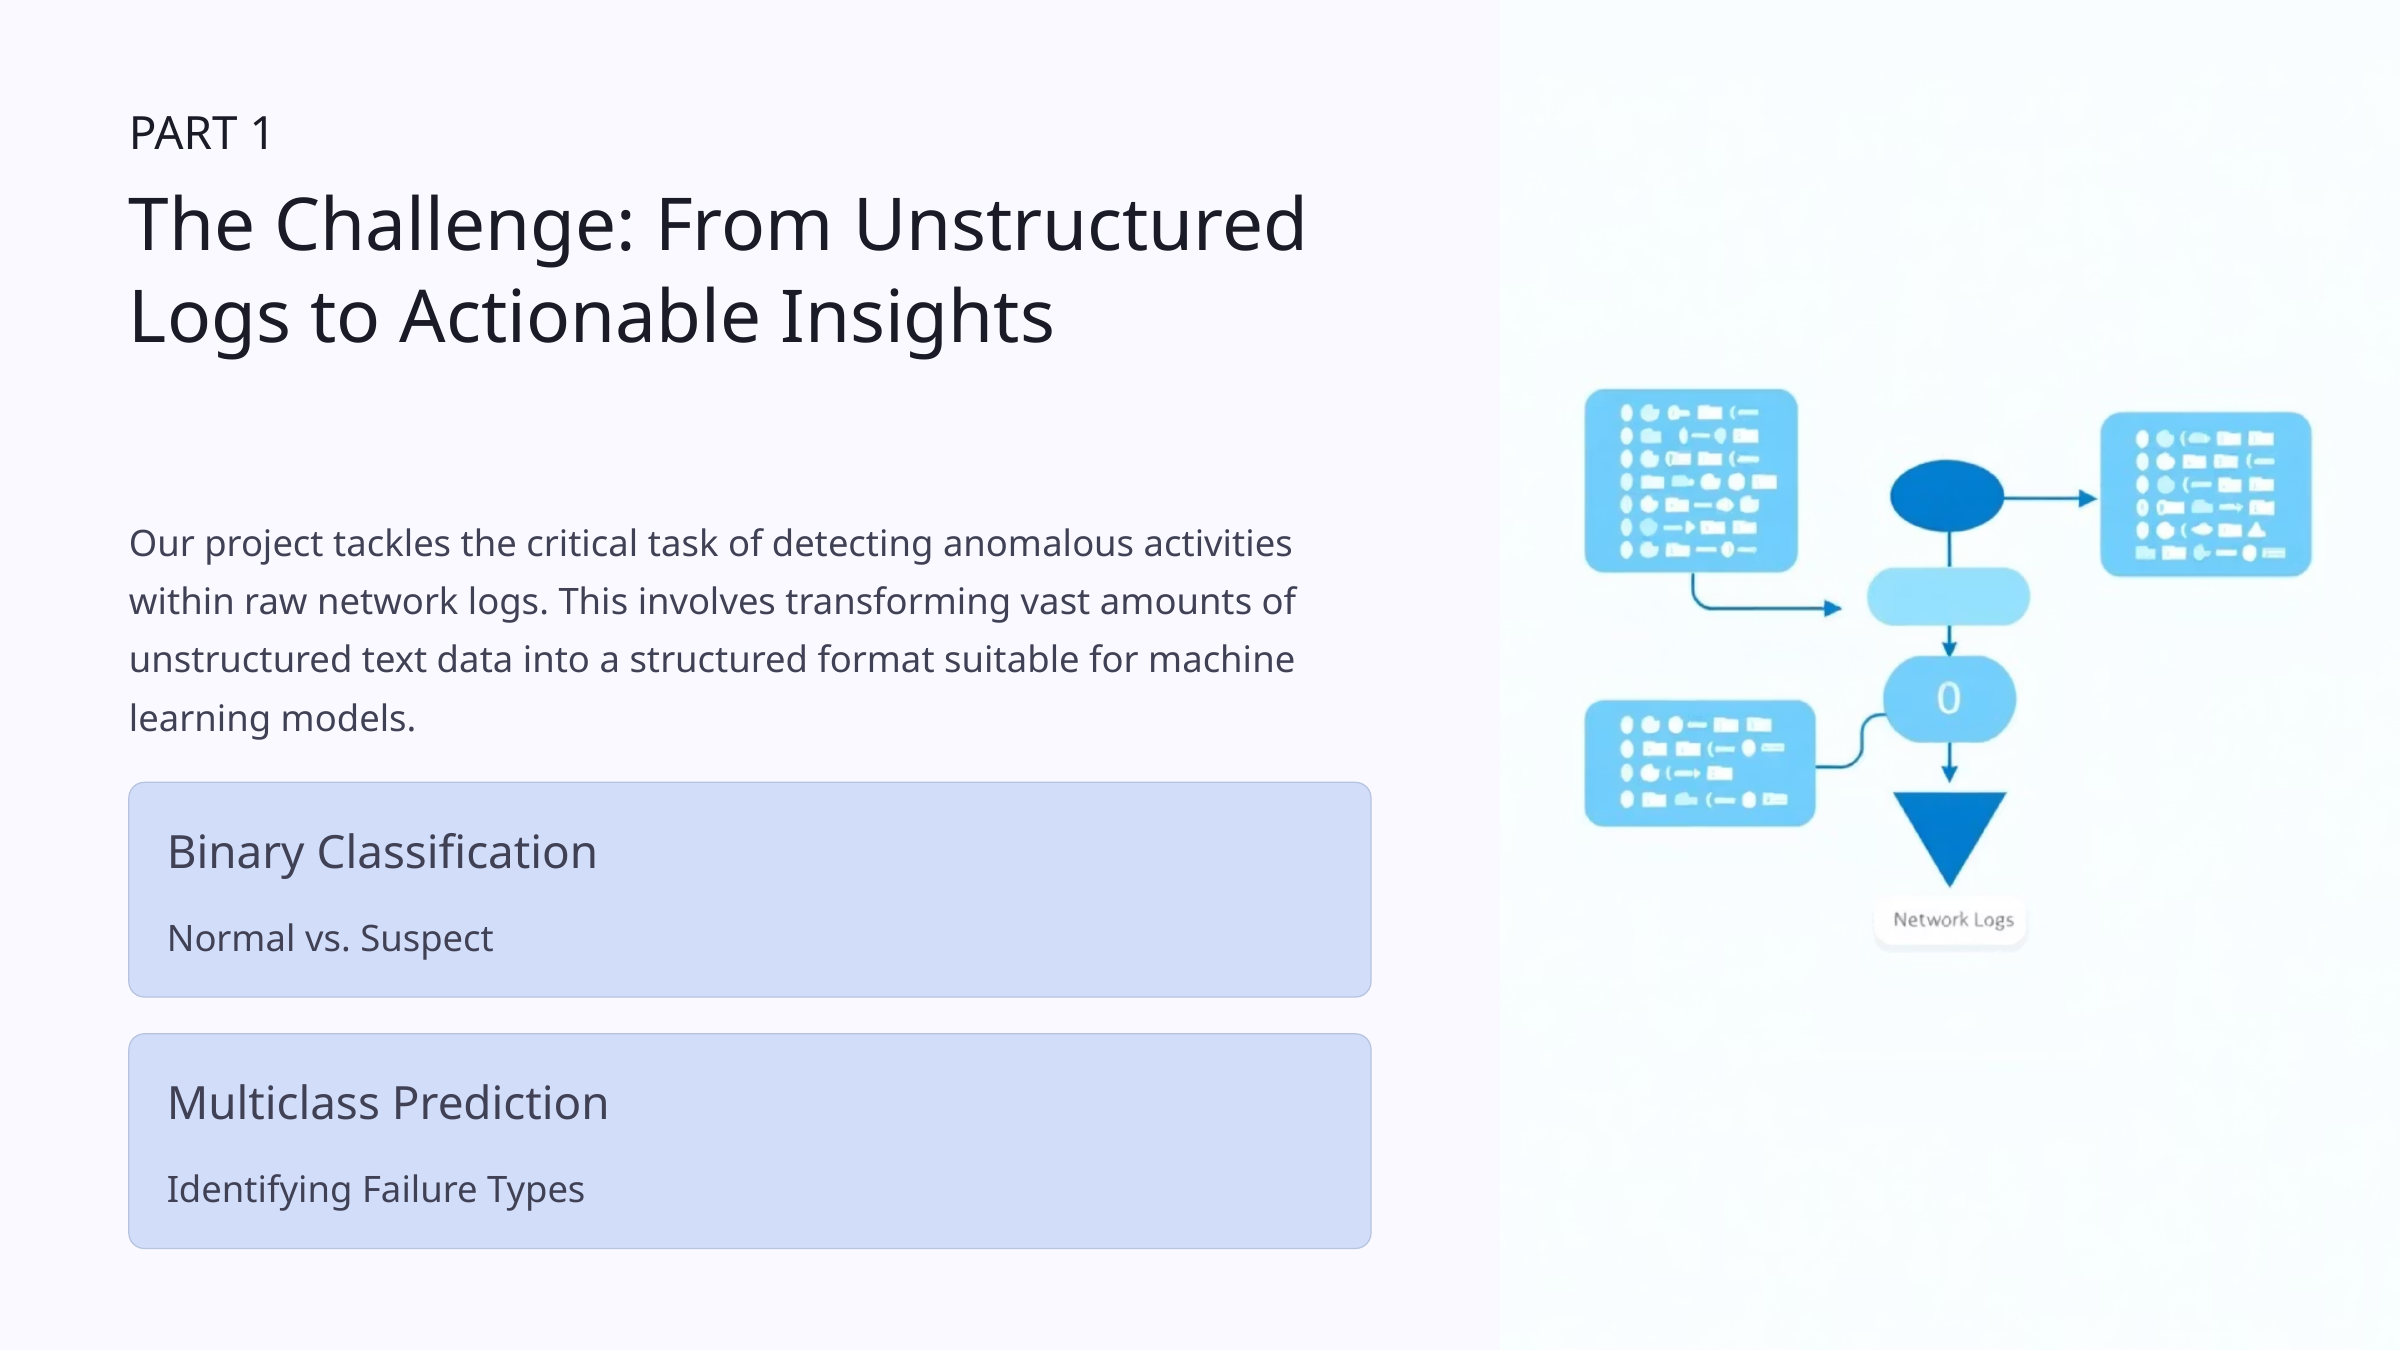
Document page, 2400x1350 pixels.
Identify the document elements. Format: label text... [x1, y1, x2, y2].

text_box Multiclass Prediction [166, 1071, 646, 1130]
text_box Binary Classification [166, 820, 628, 878]
text_box [128, 782, 1372, 998]
text_box [128, 1033, 1372, 1249]
text_box Our project tackles the critical task of detecting anomalous activities within raw network logs. This involves transforming vast amounts of unstructured text data into a structured format suitable for machine learning models. [128, 505, 1371, 741]
picture [1499, 0, 2400, 1350]
text_box The Challenge: From Unstructured Logs to Actionable Insights [128, 173, 1371, 450]
text_box Identifying Failure Types [166, 1151, 1333, 1211]
text_box PART 1 [128, 101, 590, 159]
text_box Normal vs. Suspect [166, 900, 1333, 959]
